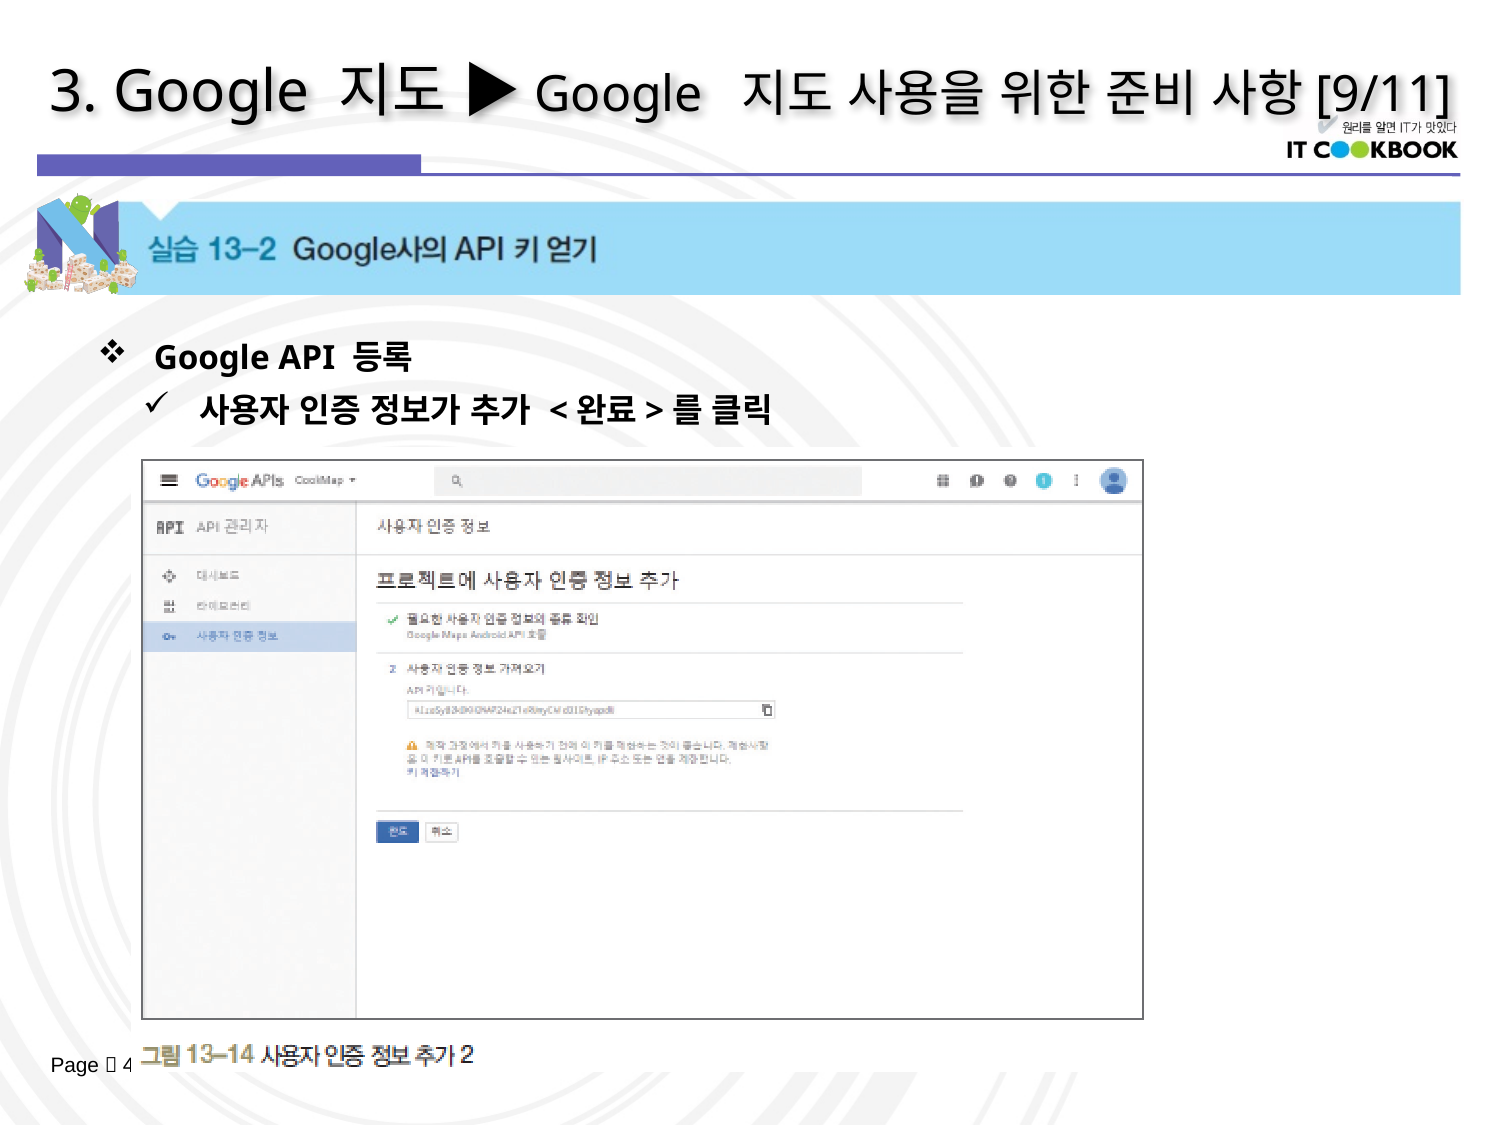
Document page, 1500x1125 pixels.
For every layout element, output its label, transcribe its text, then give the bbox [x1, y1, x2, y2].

title 3. Google 지도 ▶Google 지도 사용을 위한 준비 사항[9/11] [48, 53, 1500, 161]
picture [0, 35, 1500, 1125]
list Google API 등록 사용자 인증 정보가 추가 <완료>를 클릭 [54, 335, 1500, 1051]
